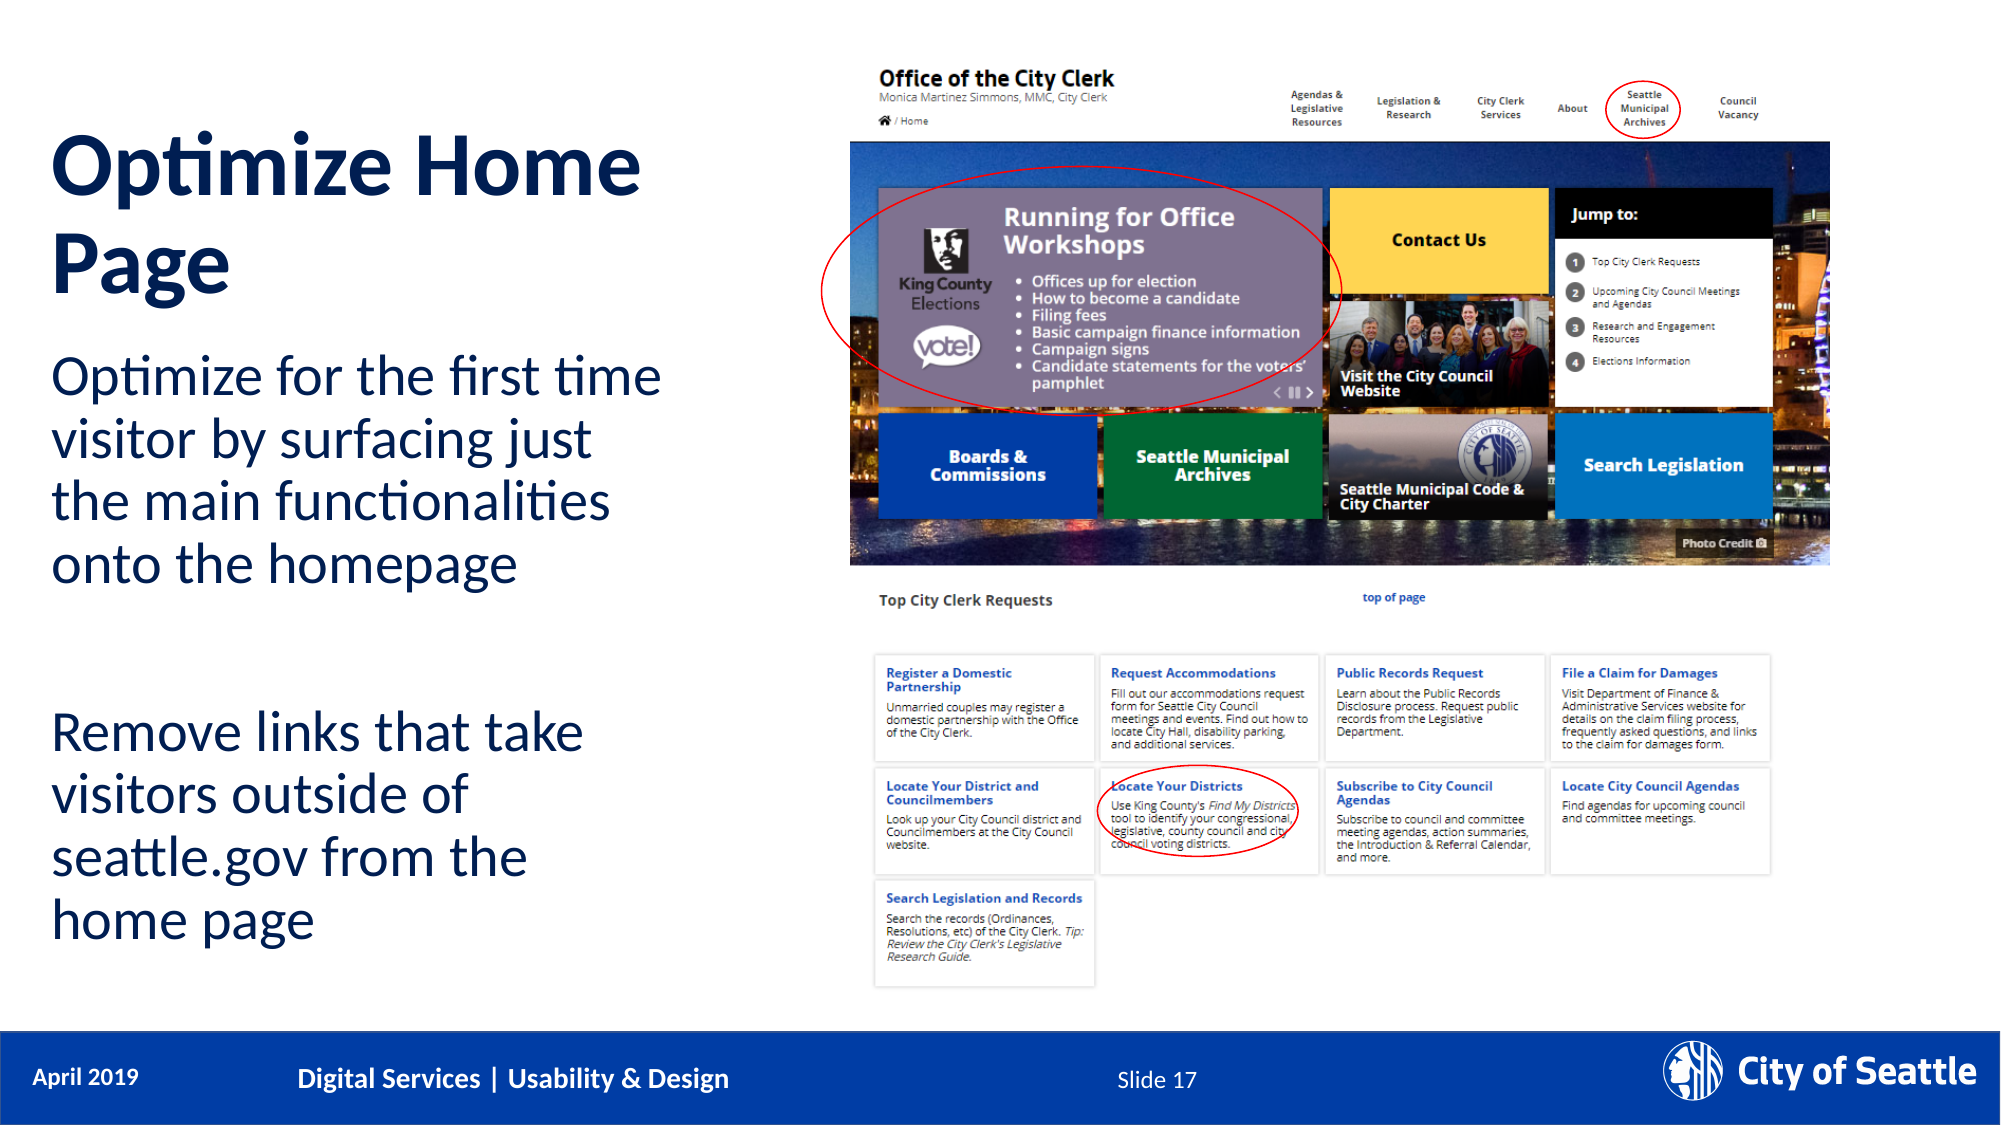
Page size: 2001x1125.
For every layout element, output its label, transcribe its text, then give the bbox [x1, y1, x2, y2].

picture [1635, 1013, 2001, 1125]
title Optimize Home Page [36, 58, 682, 322]
text_box [821, 234, 850, 348]
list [850, 58, 1830, 1001]
list Optimize for the first time visitor by surfacing just the main functionalities onto the homepage Remove links that take visitors outside of seattle.gov from the home page [36, 337, 682, 1000]
